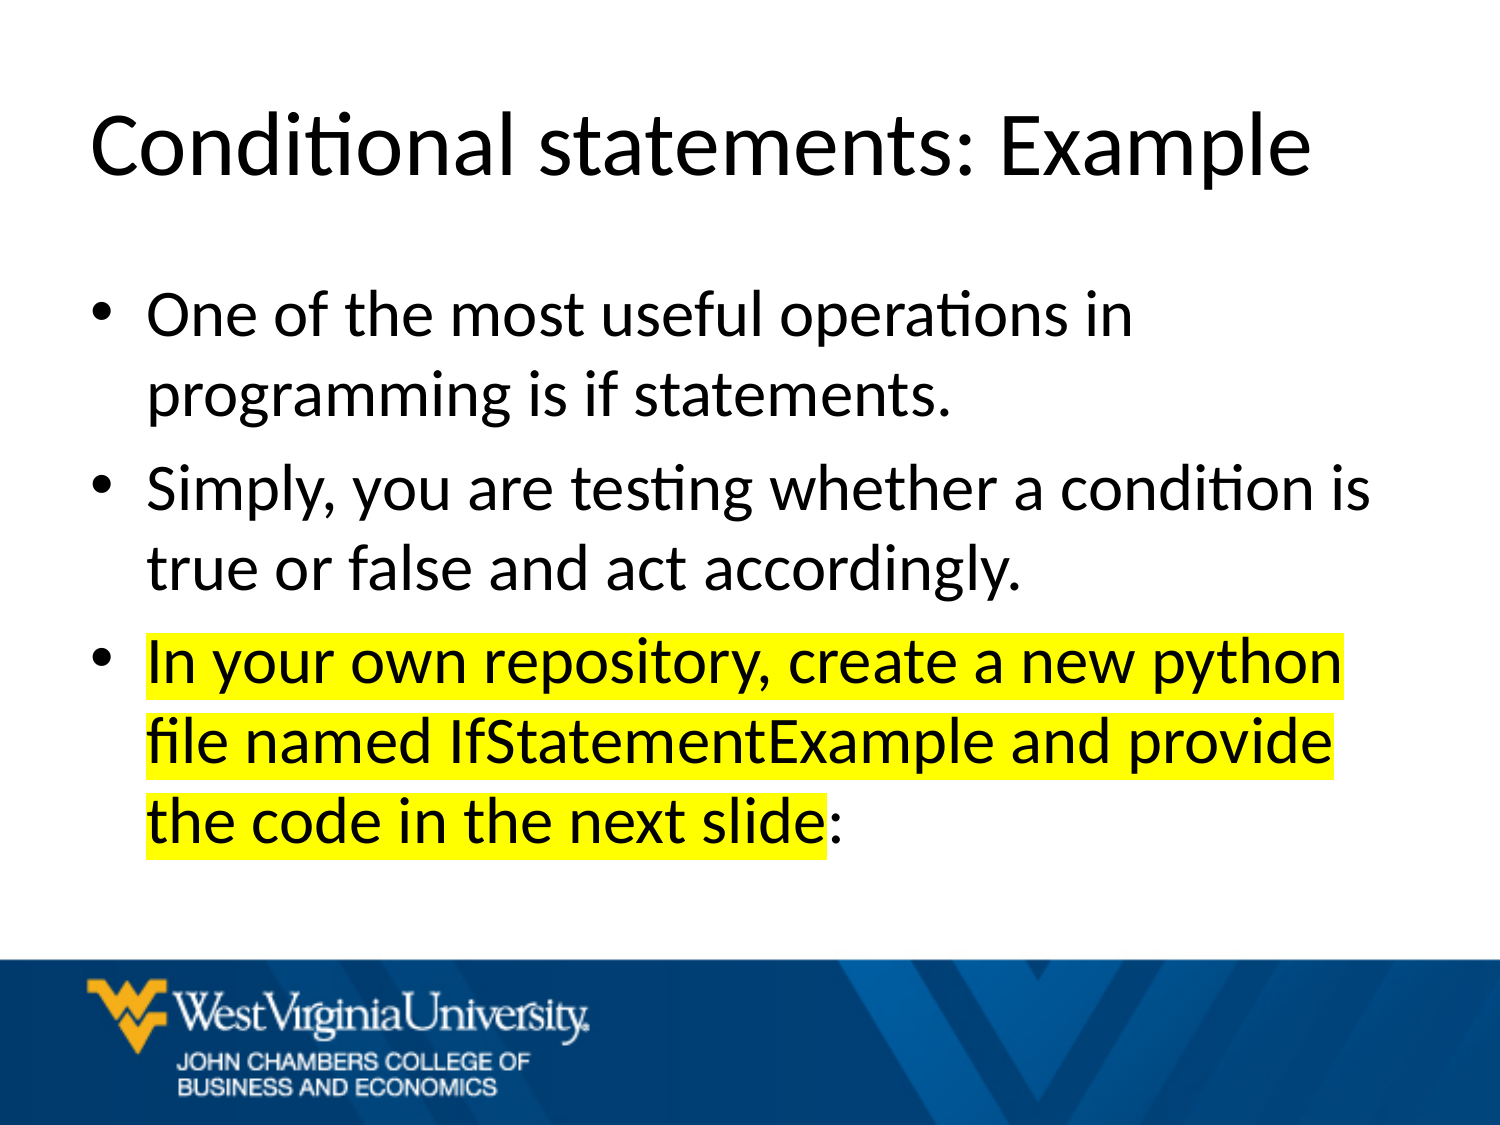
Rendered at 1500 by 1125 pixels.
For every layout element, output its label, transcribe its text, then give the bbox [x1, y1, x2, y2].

list One of the most useful operations in programming is if statements. Simply, you are testing whether a condition is true or false and act accordingly. In your own repository, create a new python file named IfStatementExample and provide the code in the next slide: [75, 262, 1425, 1005]
picture [0, 0, 1500, 1125]
title Conditional statements: Example [75, 45, 1425, 233]
